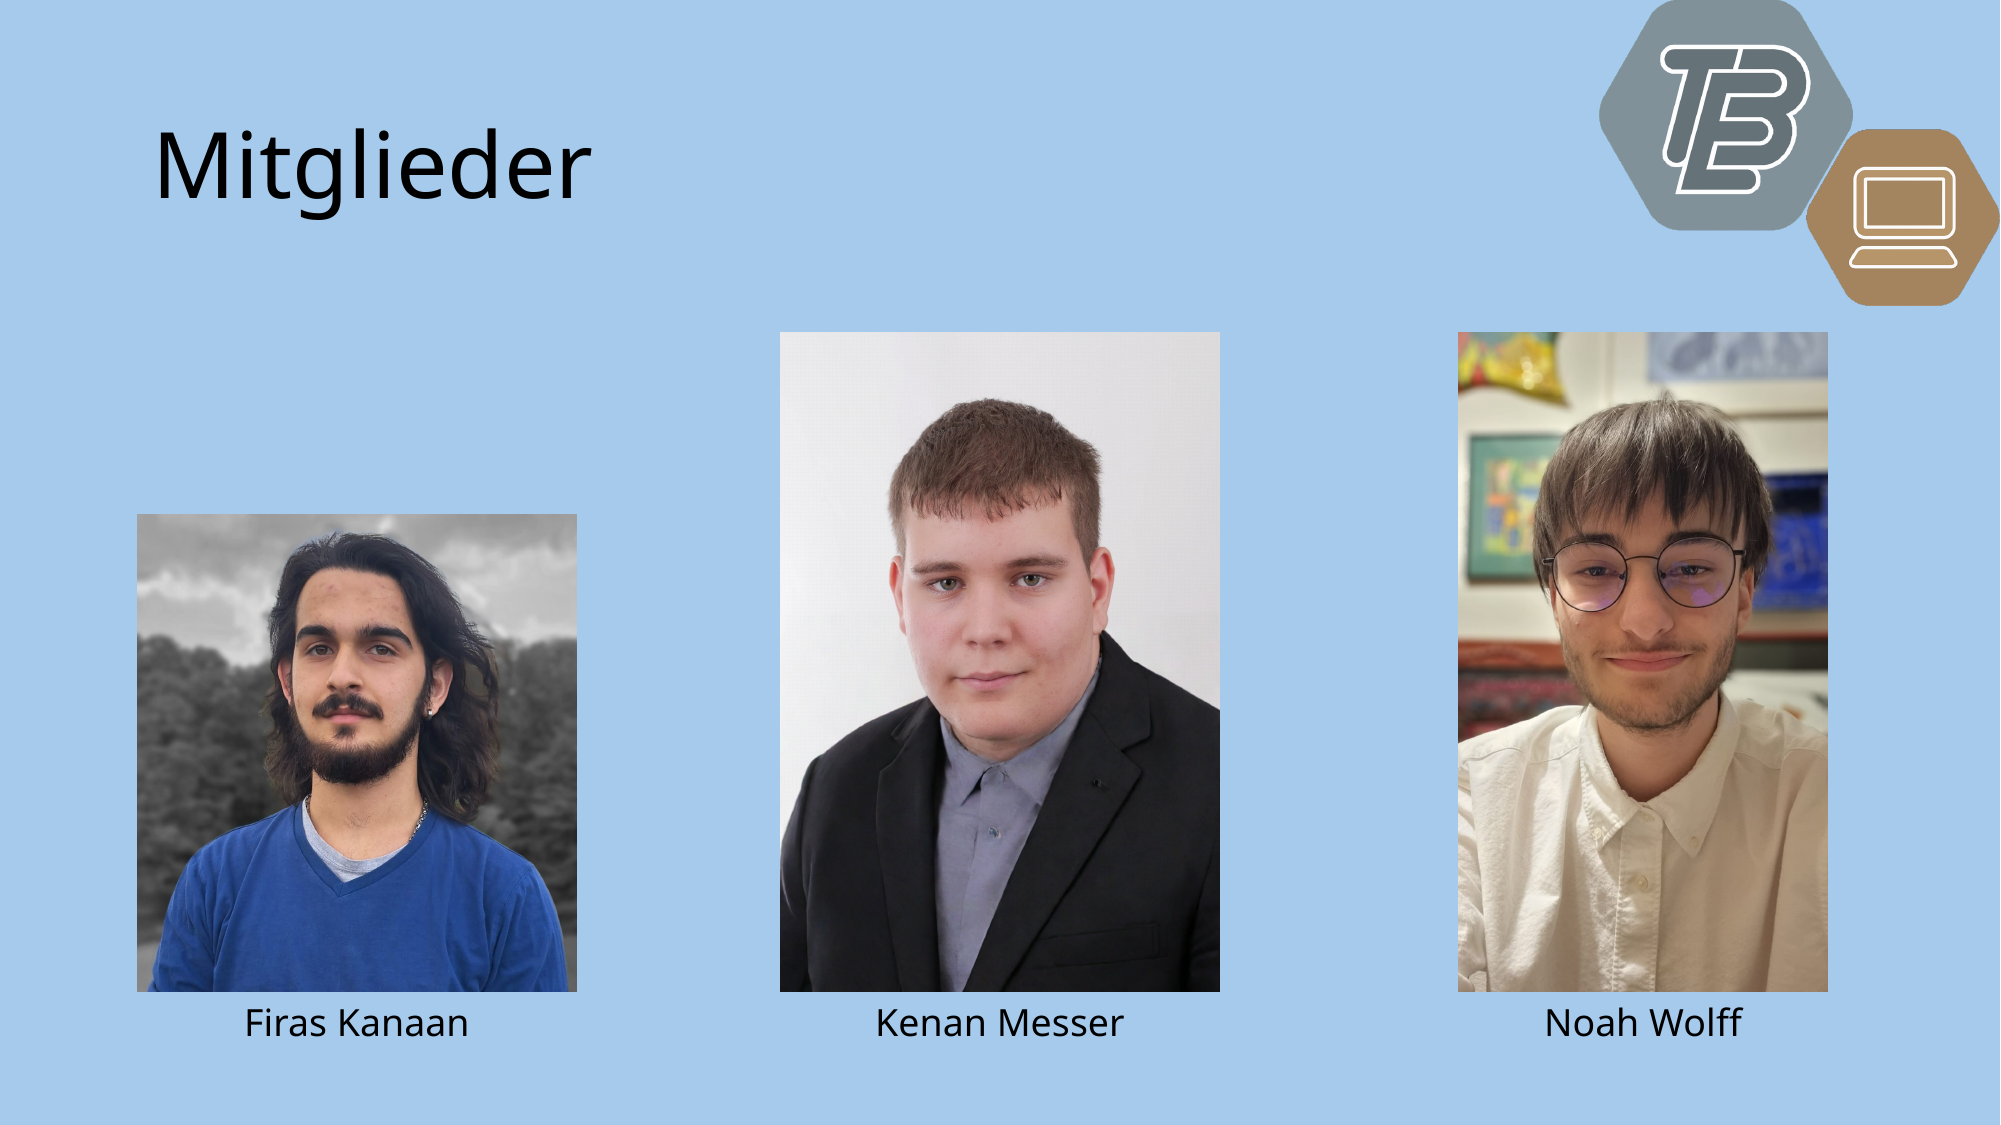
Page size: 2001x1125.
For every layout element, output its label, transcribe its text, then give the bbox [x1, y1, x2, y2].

title Mitglieder [137, 59, 1598, 278]
picture [1598, 0, 2000, 306]
picture [136, 514, 578, 992]
text_box Noah Wolff [1423, 991, 1863, 1051]
text_box Firas Kanaan [137, 992, 577, 1051]
picture [1457, 332, 1829, 992]
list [780, 332, 1220, 992]
text_box Kenan Messer [780, 992, 1220, 1051]
